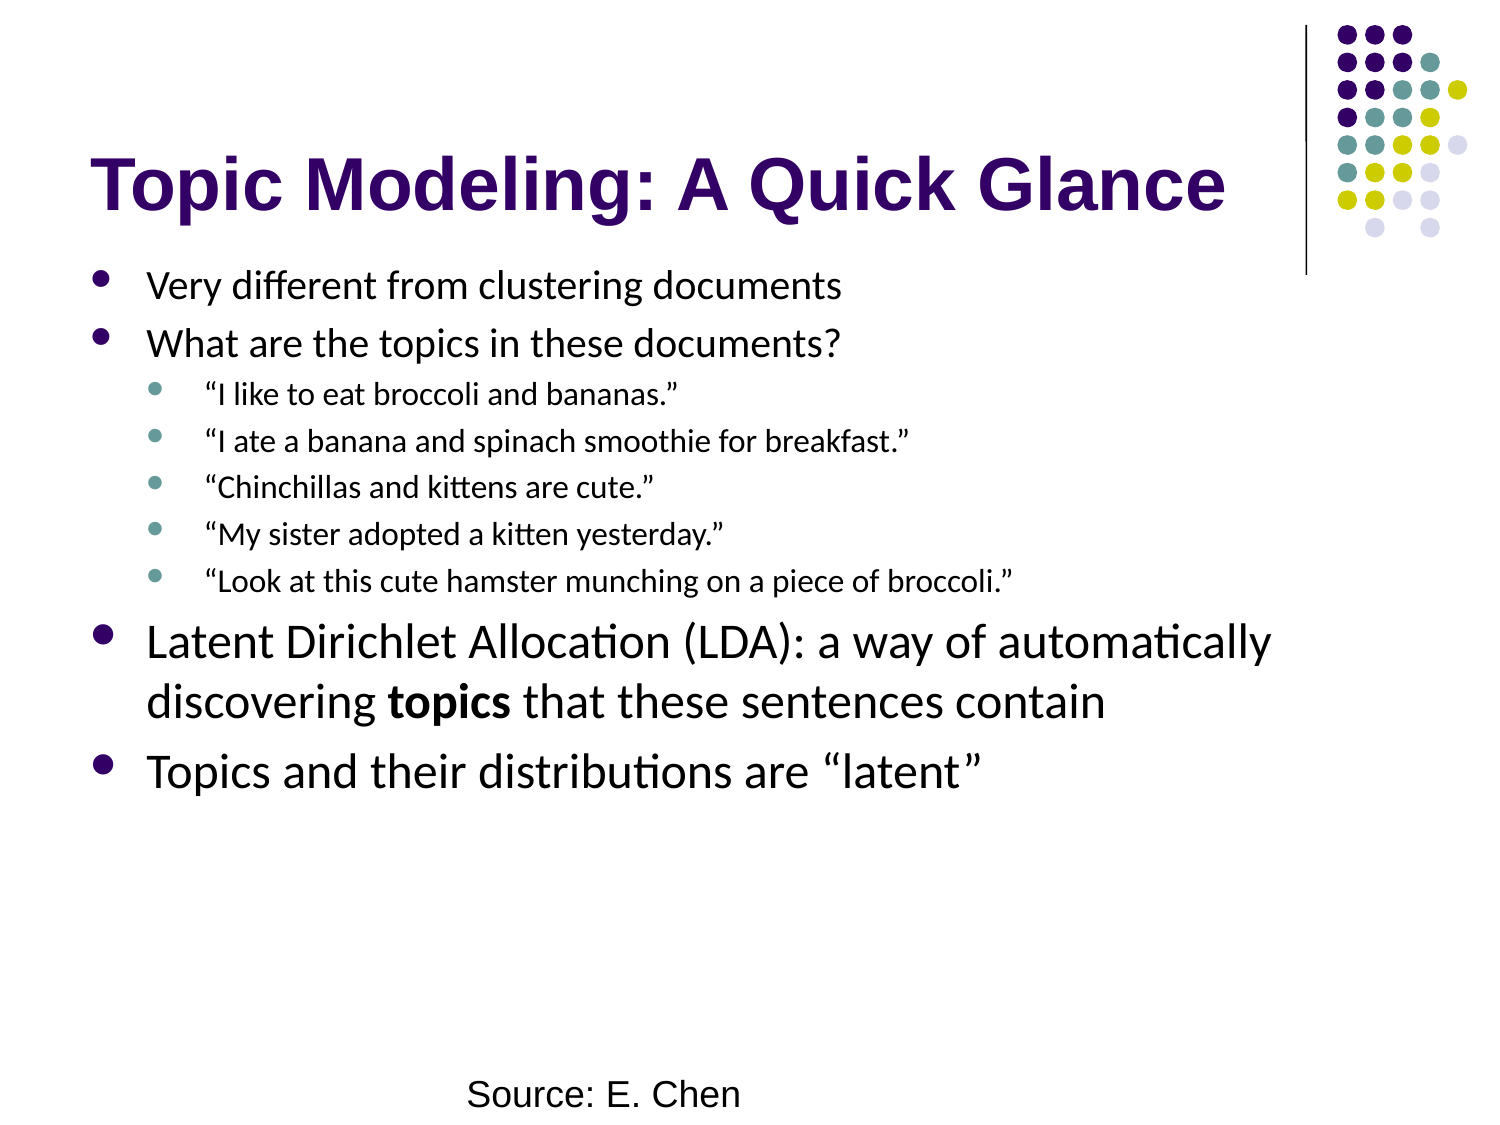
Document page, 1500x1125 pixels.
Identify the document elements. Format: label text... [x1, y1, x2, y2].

title Topic Modeling: A Quick Glance [74, 19, 1313, 233]
list Very different from clustering documents What are the topics in these documents? “I like to eat broccoli and bananas.” “I ate a banana and spinach smoothie for breakfast.” “Chinchillas and kittens are cute.” “My sister adopted a kitten yesterday.” “Look at this cute hamster munching on a piece of broccoli.” Latent Dirichlet Allocation (LDA): a way of automatically discovering topics that these sentences contain Topics and their distributions are “latent” [74, 249, 1426, 974]
text_box Source: E. Chen [451, 1062, 757, 1123]
